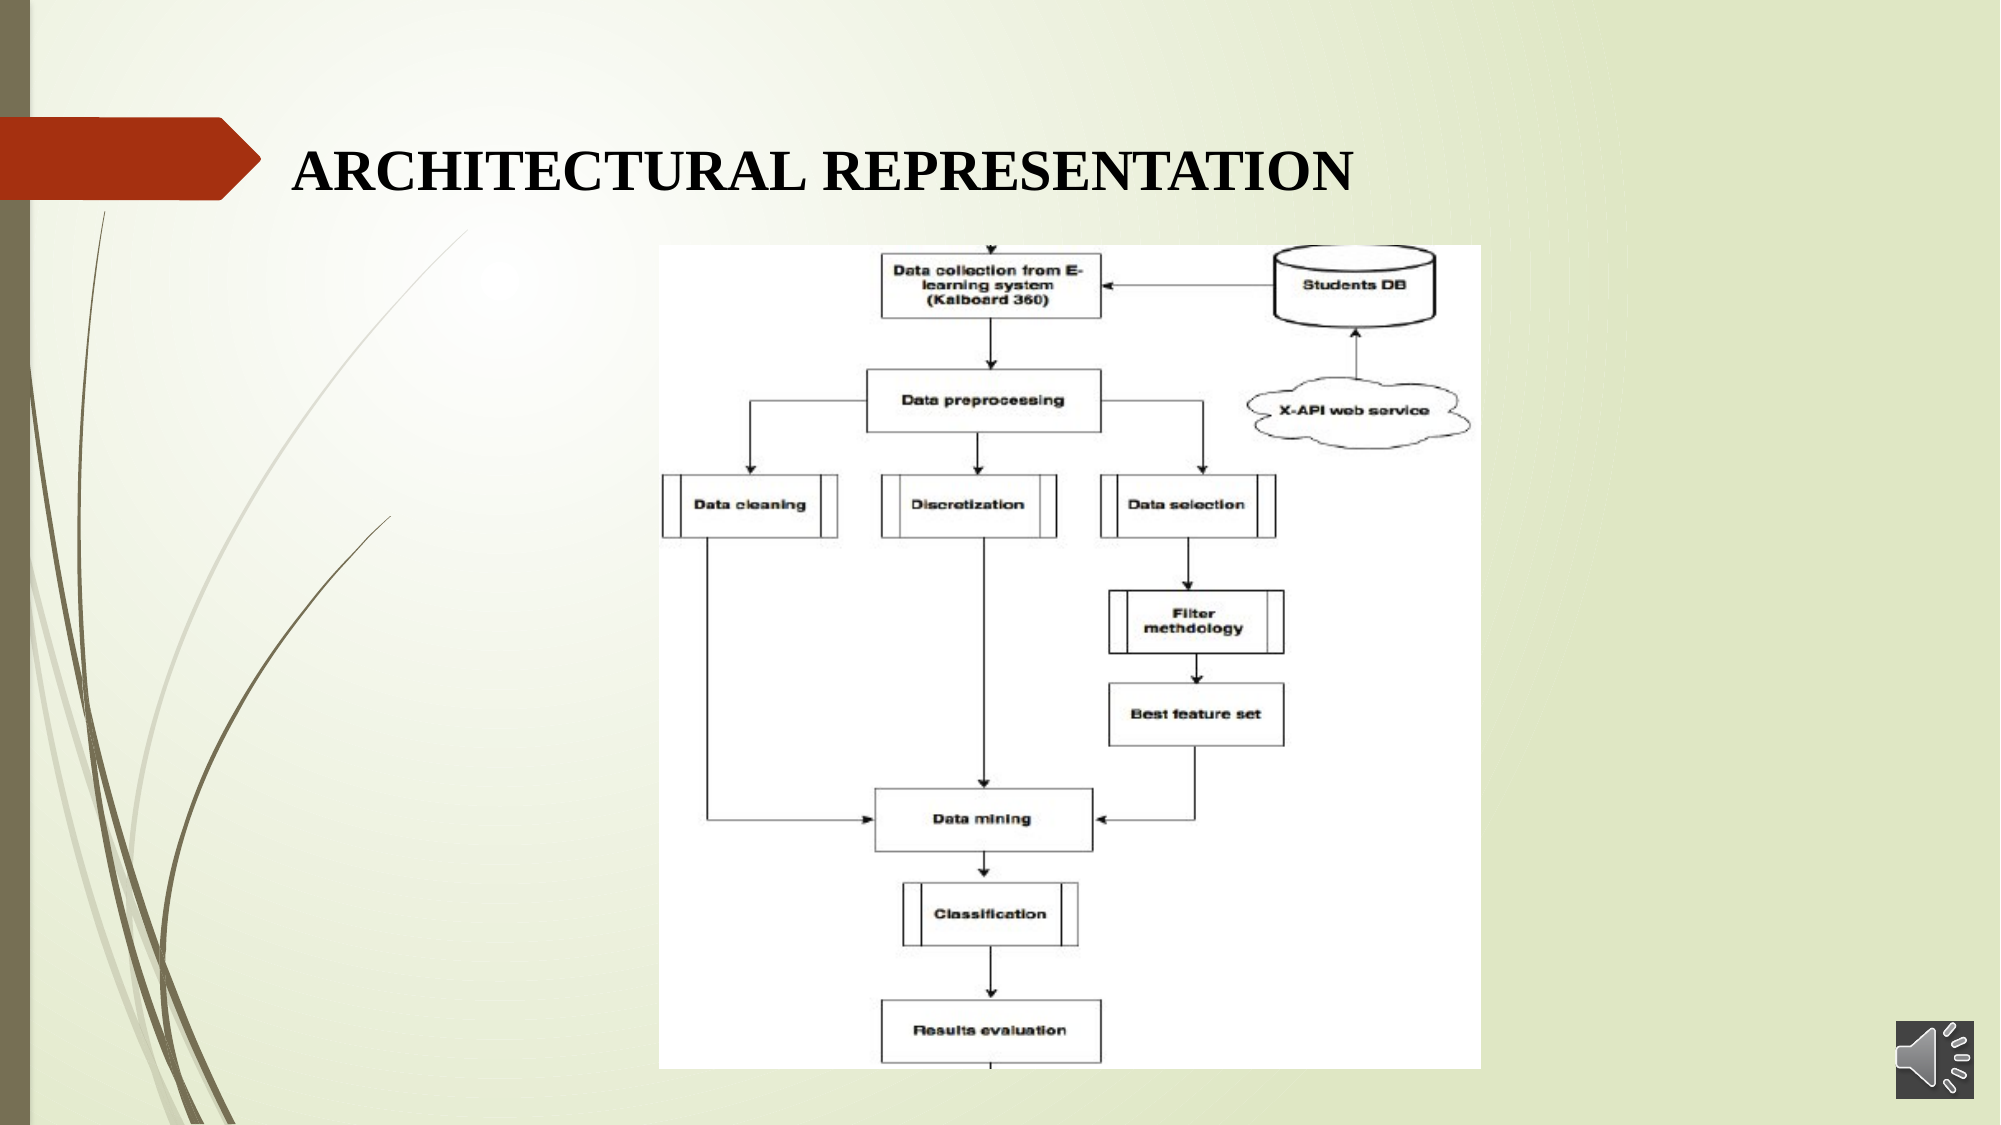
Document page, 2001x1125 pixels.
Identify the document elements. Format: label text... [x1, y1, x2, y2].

picture [659, 244, 1481, 1069]
text_box ARCHITECTURAL REPRESENTATION [276, 124, 1524, 210]
picture [1894, 1019, 1976, 1101]
